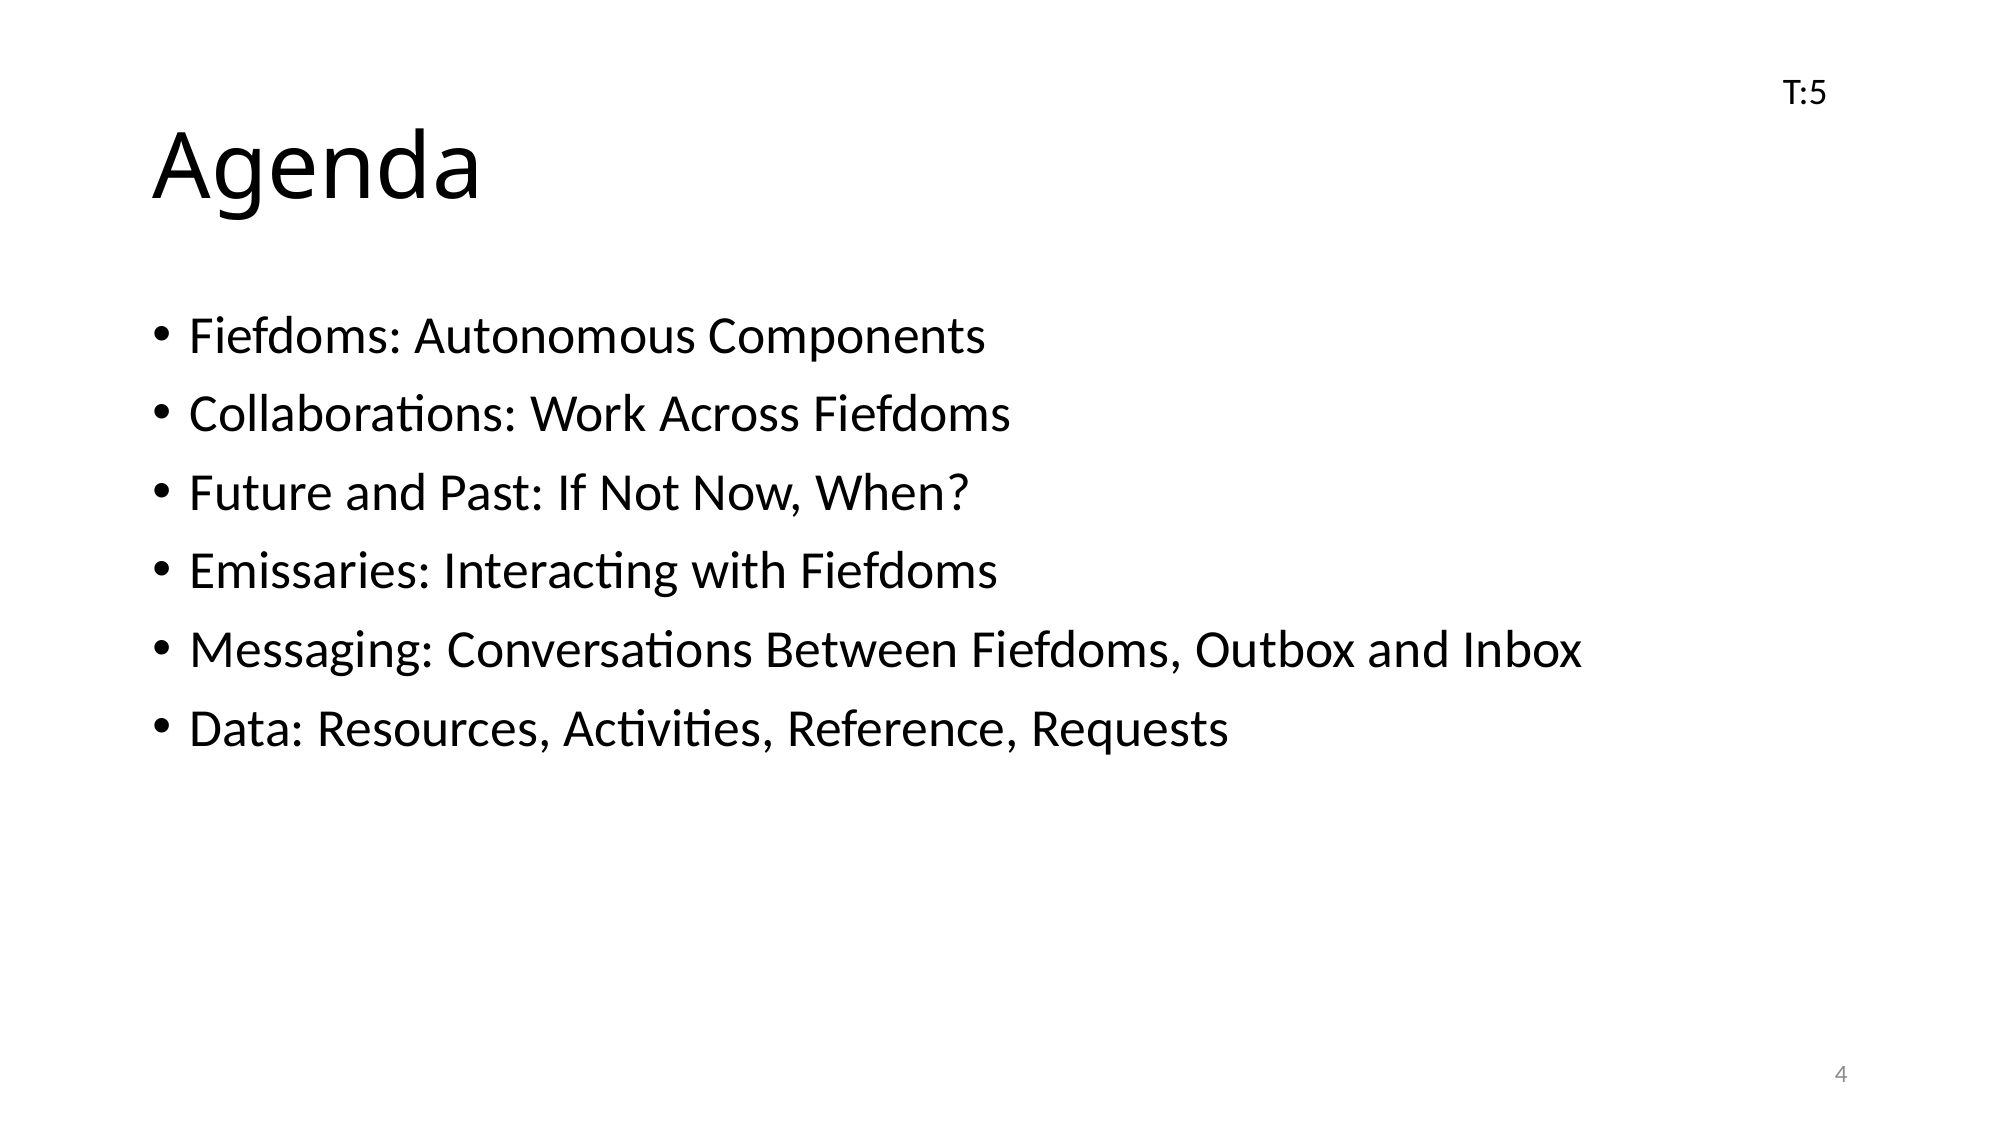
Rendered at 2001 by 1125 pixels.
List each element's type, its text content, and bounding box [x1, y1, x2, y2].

list Fiefdoms: Autonomous Components Collaborations: Work Across Fiefdoms Future and Past: If Not Now, When? Emissaries: Interacting with Fiefdoms Messaging: Conversations Between Fiefdoms, Outbox and Inbox Data: Resources, Activities, Reference, Requests [137, 299, 1863, 769]
title Agenda [137, 59, 1863, 278]
text_box T:5 [1768, 59, 1843, 120]
slide_number 4 [1412, 1042, 1863, 1103]
